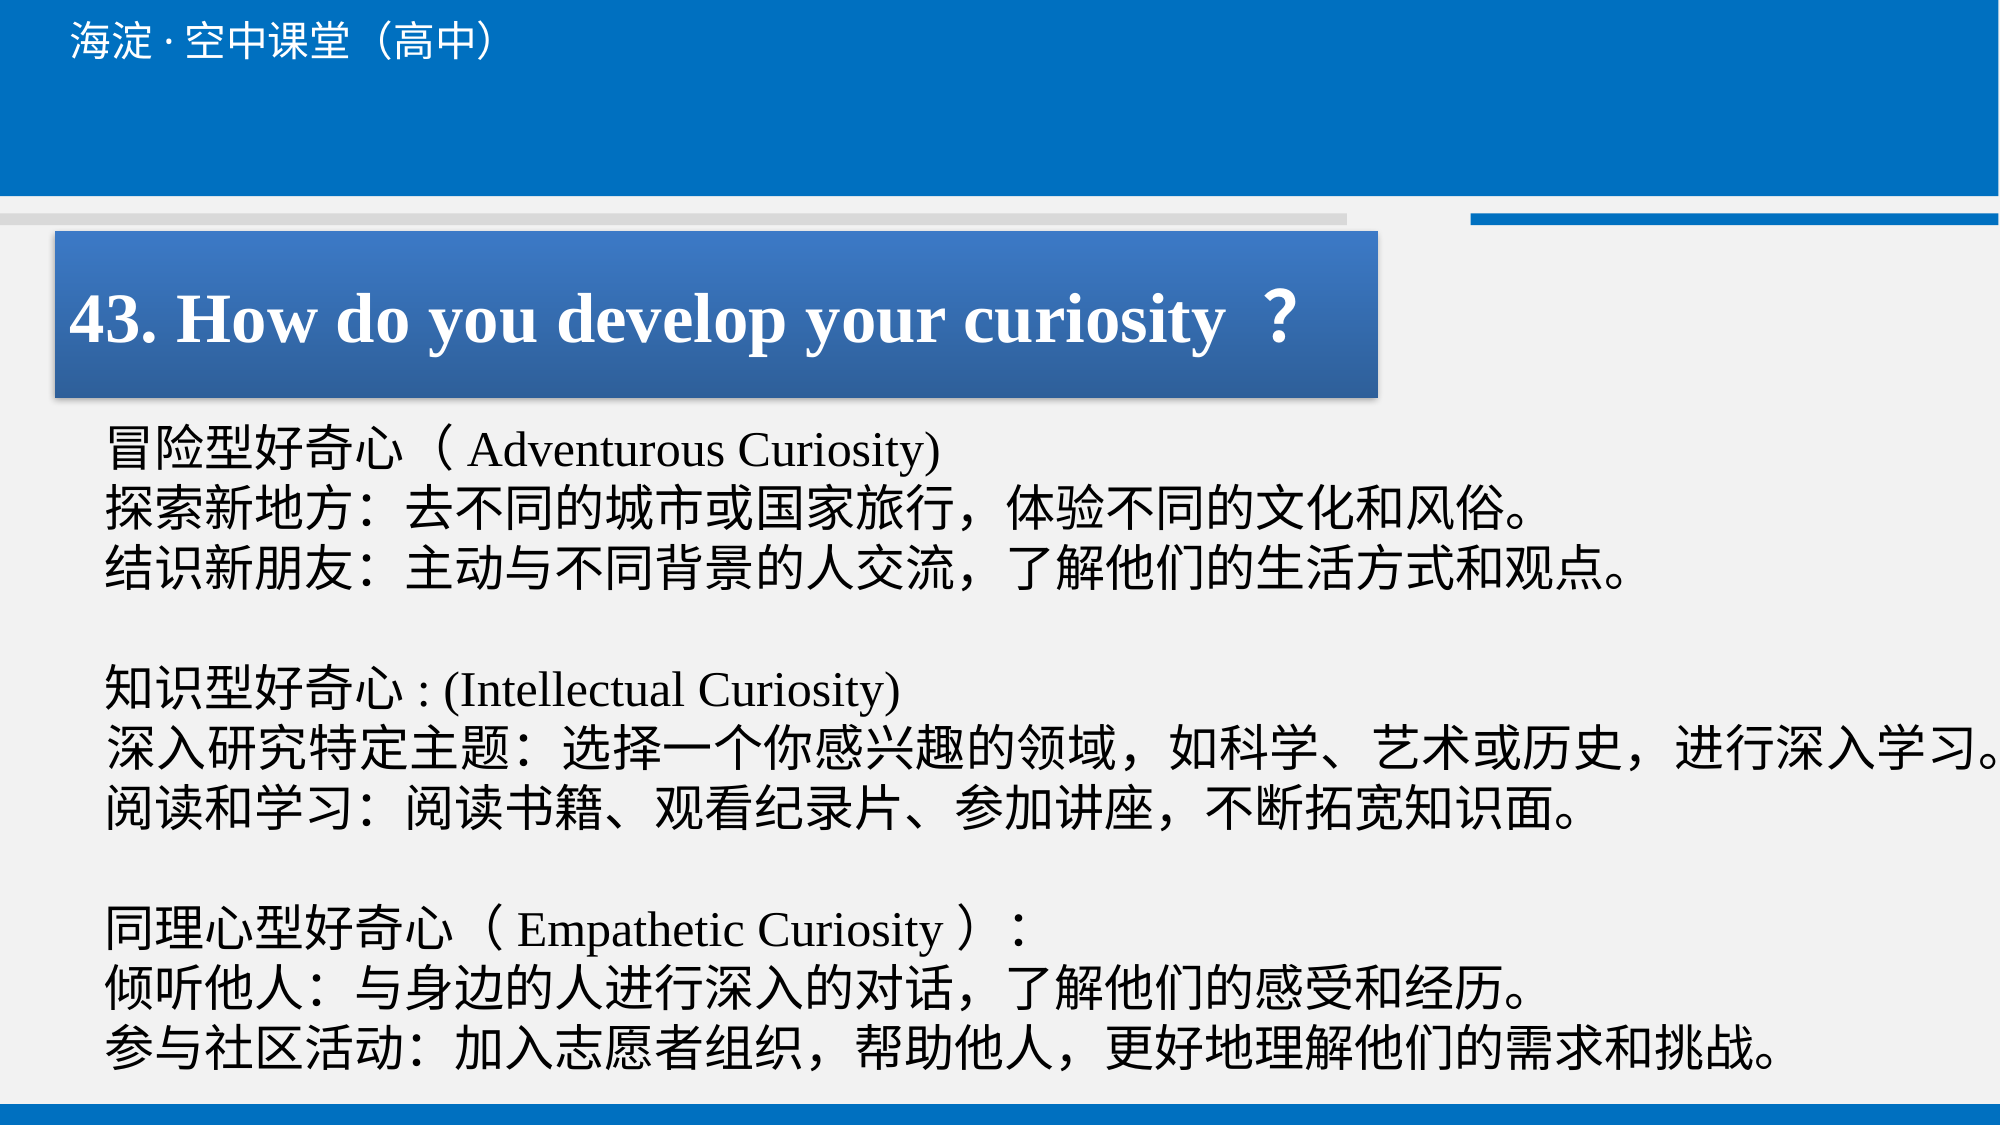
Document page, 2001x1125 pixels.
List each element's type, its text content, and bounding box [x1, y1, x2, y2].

text_box 冒险型好奇心（Adventurous Curiosity) 探索新地方：去不同的城市或国家旅行，体验不同的文化和风俗。 结识新朋友：主动与不同背景的人交流，了解他们的生活方式和观点。 知识型好奇心: (Intellectual Curiosity) 深入研究特定主题：选择一个你感兴趣的领域，如科学、艺术或历史，进行深入学习。 阅读和学习：阅读书籍、观看纪录片、参加讲座，不断拓宽知识面。 同理心型好奇心（Empathetic Curiosity）： 倾听他人：与身边的人进行深入的对话，了解他们的感受和经历。 参与社区活动：加入志愿者组织，帮助他人，更好地理解他们的需求和挑战。 [66, 408, 1993, 1084]
title 43. How do you develop your curiosity ？ [55, 231, 1378, 398]
list [102, 385, 2000, 902]
